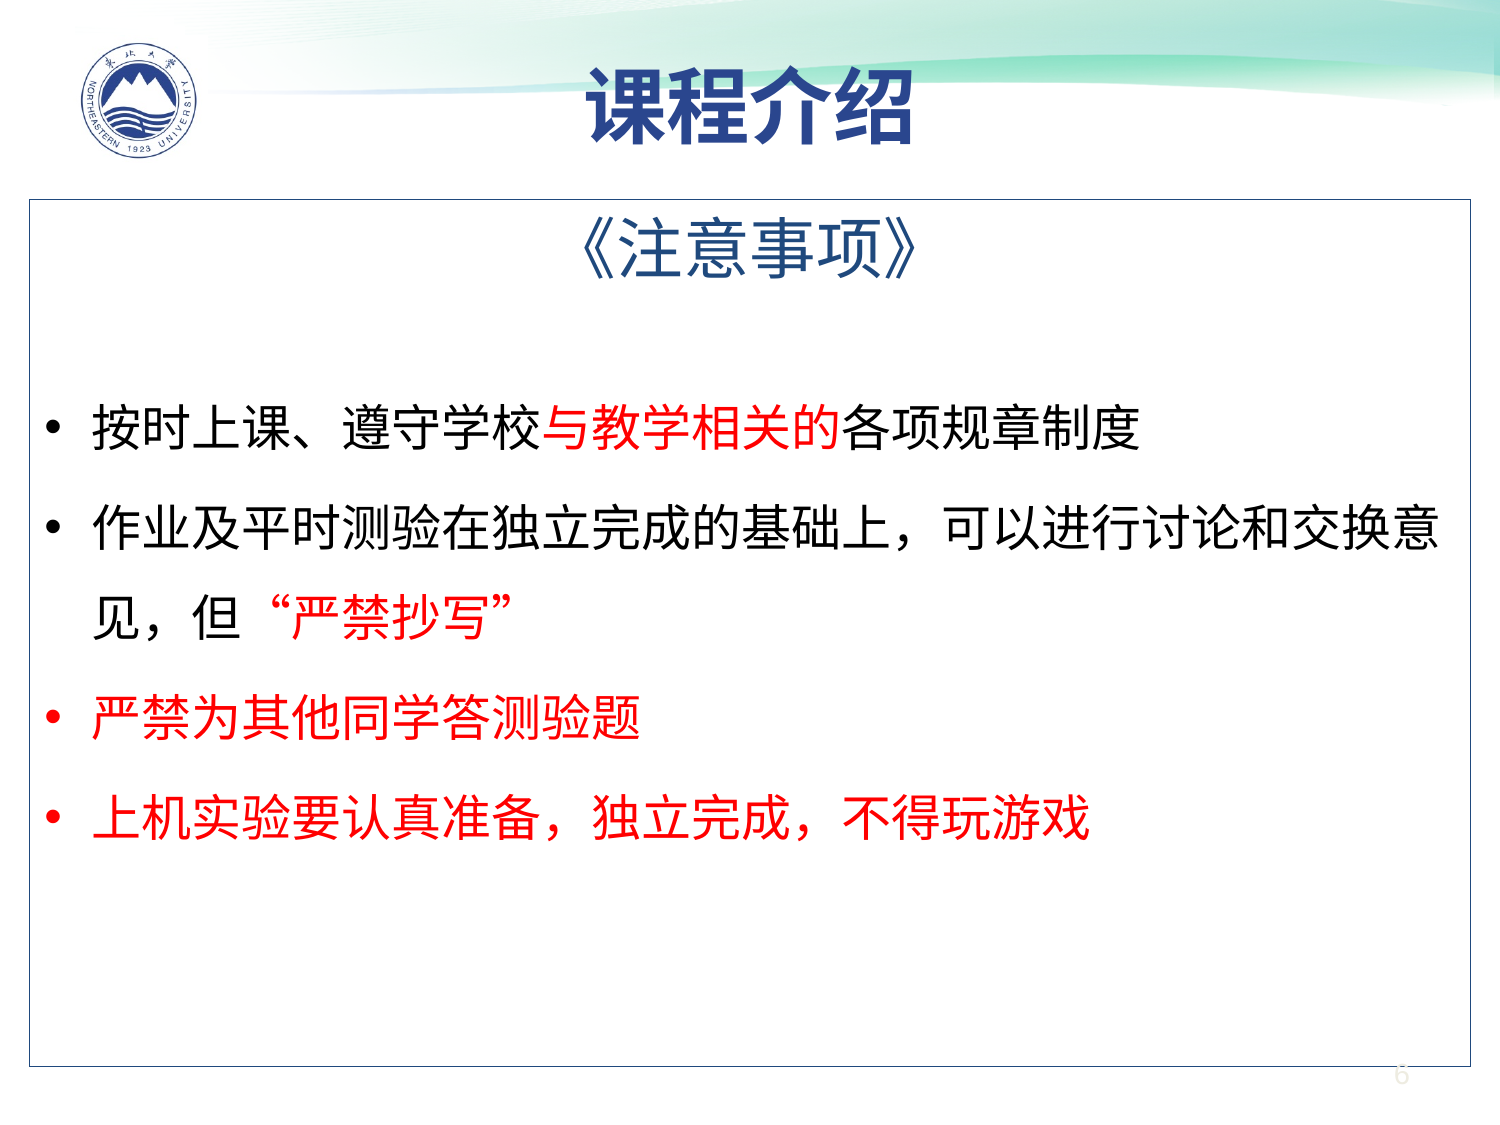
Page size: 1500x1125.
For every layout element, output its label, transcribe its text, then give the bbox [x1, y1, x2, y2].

picture [0, 0, 1500, 1125]
title 课程介绍 [112, 2, 1388, 199]
list 《注意事项》 按时上课、遵守学校与教学相关的各项规章制度 作业及平时测验在独立完成的基础上，可以进行讨论和交换意见，但“严禁抄写” 严禁为其他同学答测验题 上机实验要认真准备，独立完成，不得玩游戏 [29, 199, 1471, 1067]
slide_number 6 [1074, 1042, 1425, 1103]
